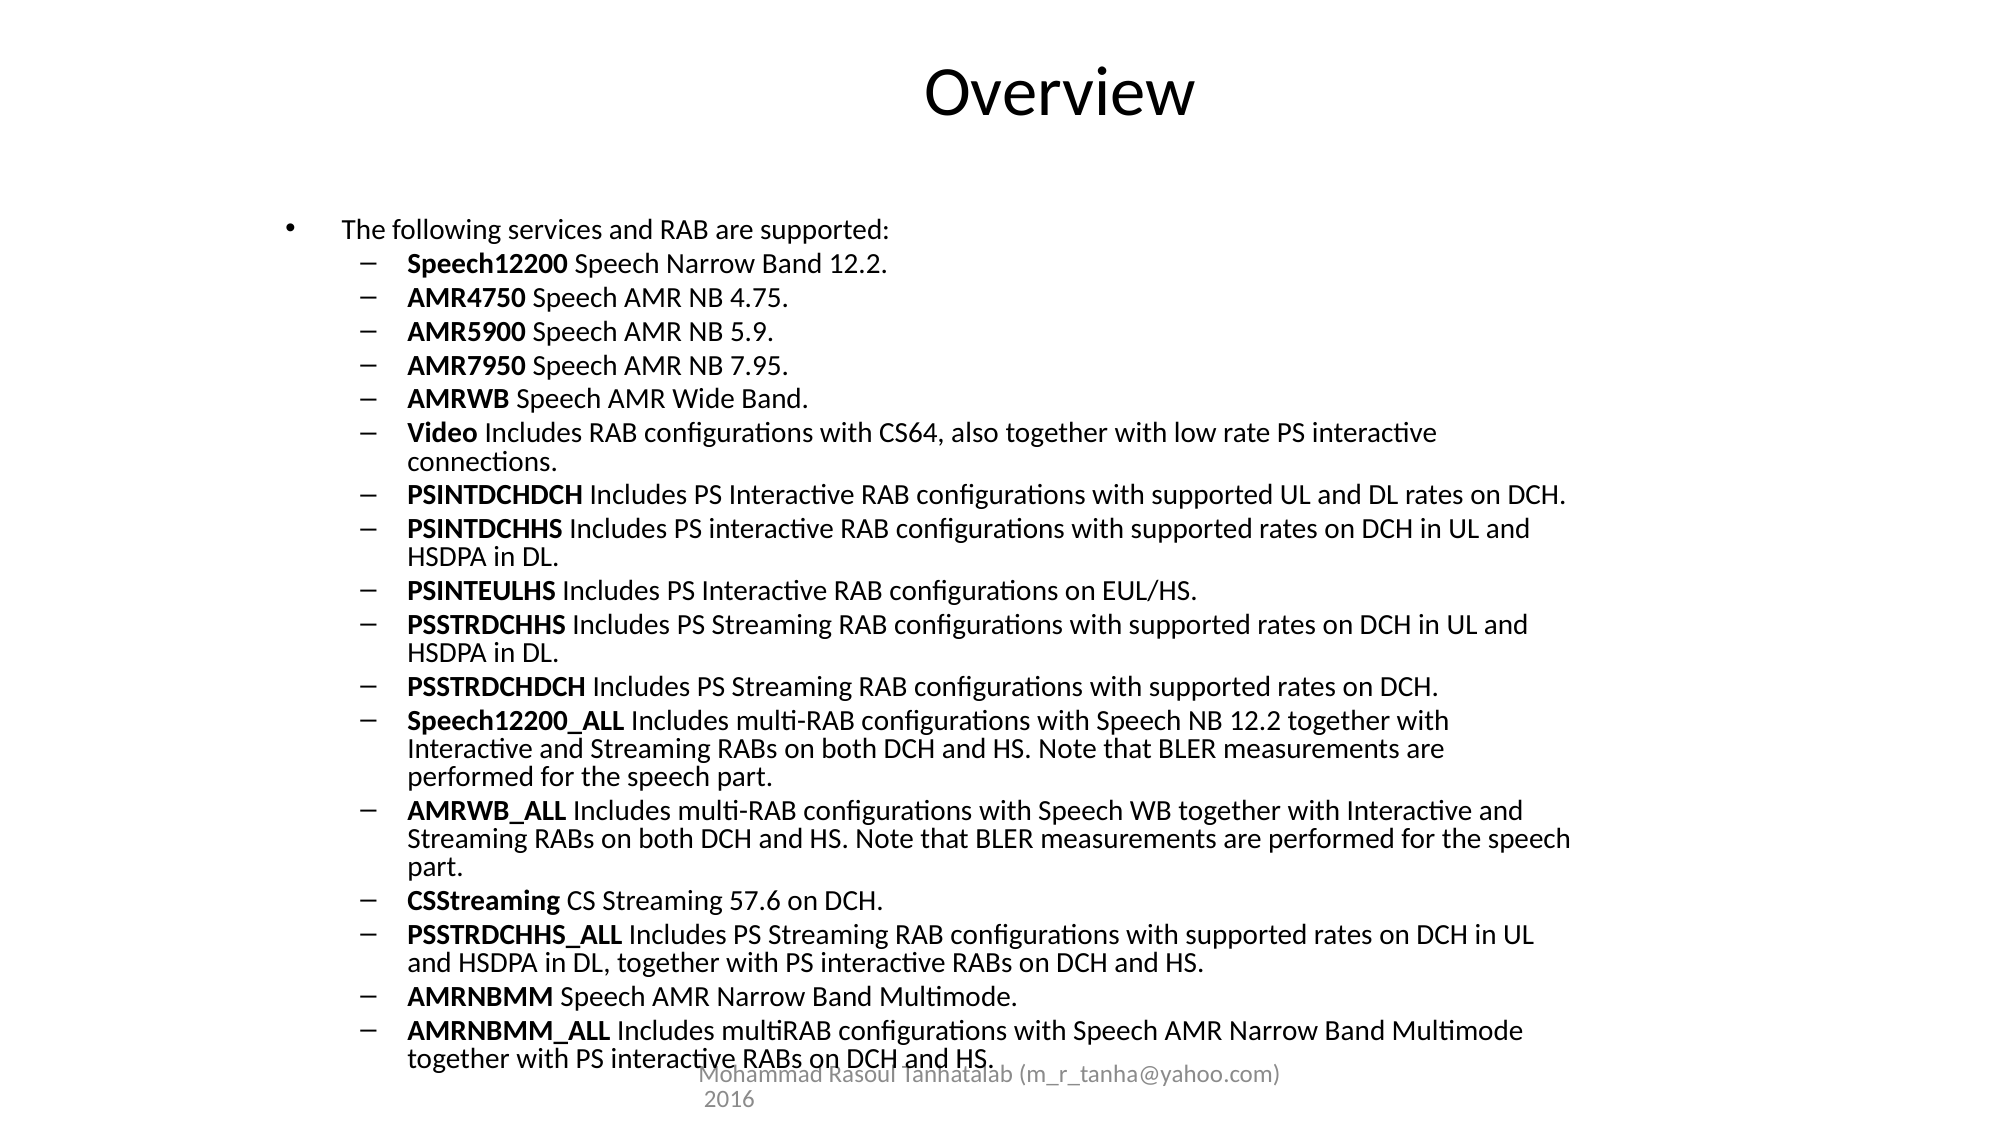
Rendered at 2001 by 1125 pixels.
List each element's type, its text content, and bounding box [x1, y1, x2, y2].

title Overview [270, 37, 1850, 138]
footer Mohammad Rasoul Tanhatalab (m_r_tanha@yahoo.com) 2016 [683, 1042, 1317, 1103]
list The following services and RAB are supported: Speech12200 Speech Narrow Band 12.2. AMR4750 Speech AMR NB 4.75. AMR5900 Speech AMR NB 5.9. AMR7950 Speech AMR NB 7.95. AMRWB Speech AMR Wide Band. Video Includes RAB configurations with CS64, also together with low rate PS interactive connections. PSINTDCHDCH Includes PS Interactive RAB configurations with supported UL and DL rates on DCH. PSINTDCHHS Includes PS interactive RAB configurations with supported rates on DCH in UL and HSDPA in DL. PSINTEULHS Includes PS Interactive RAB configurations on EUL/HS. PSSTRDCHHS Includes PS Streaming RAB configurations with supported rates on DCH in UL and HSDPA in DL. PSSTRDCHDCH Includes PS Streaming RAB configurations with supported rates on DCH. Speech12200_ALL Includes multi-RAB configurations with Speech NB 12.2 together with Interactive and Streaming RABs on both DCH and HS. Note that BLER measurements are performed for the speech part. AMRWB_ALL Includes multi-RAB configurations with Speech WB together with Interactive and Streaming RABs on both DCH and HS. Note that BLER measurements are performed for the speech part. CSStreaming CS Streaming 57.6 on DCH. PSSTRDCHHS_ALL Includes PS Streaming RAB configurations with supported rates on DCH in UL and HSDPA in DL, together with PS interactive RABs on DCH and HS. AMRNBMM Speech AMR Narrow Band Multimode. AMRNBMM_ALL Includes multiRAB configurations with Speech AMR Narrow Band Multimode together with PS interactive RABs on DCH and HS. [270, 209, 1594, 1085]
